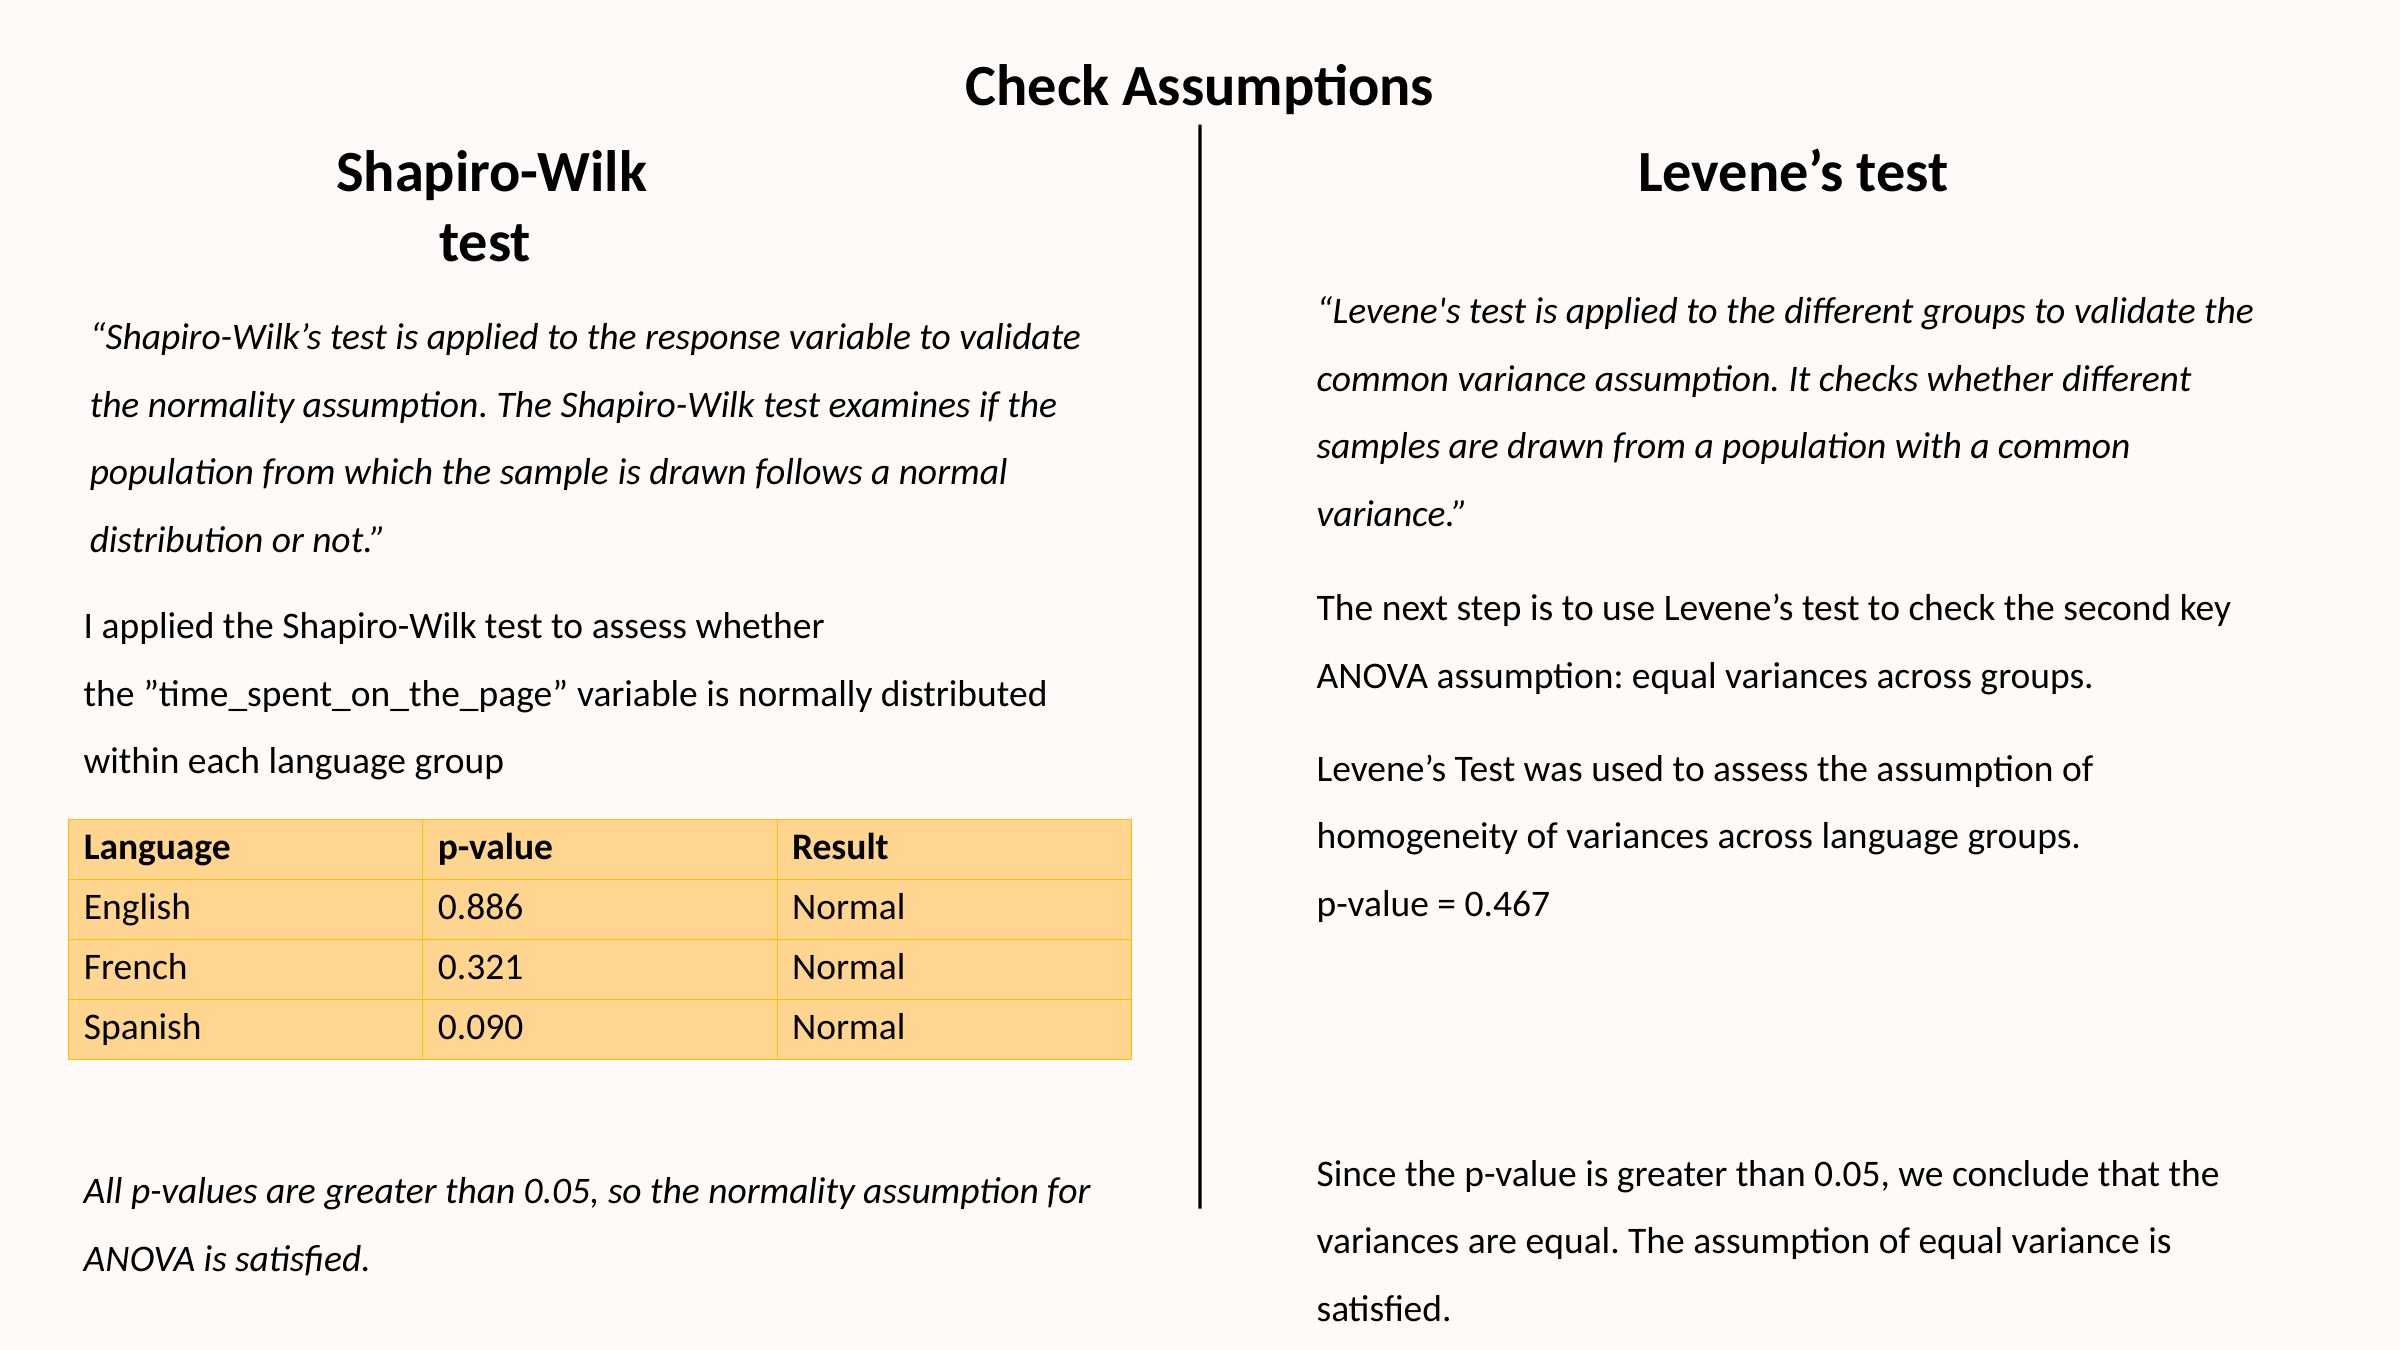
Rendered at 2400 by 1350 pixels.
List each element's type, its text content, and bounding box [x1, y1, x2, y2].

table_header Result [778, 820, 1131, 879]
text_box Shapiro-Wilk test [308, 125, 675, 281]
table_cell Normal [778, 880, 1131, 939]
table_cell 0.321 [423, 940, 777, 999]
text_box Levene’s test [1616, 125, 1984, 211]
table_cell Normal [778, 1000, 1131, 1059]
table_header Language [69, 820, 422, 879]
text_box “Levene's test is applied to the different groups to validate the common variance assumption. It checks whether different samples are drawn from a population with a common variance.” [1301, 256, 2298, 542]
text_box Check Assumptions [599, 39, 1800, 125]
text_box I applied the Shapiro-Wilk test to assess whether the ”time_spent_on_the_page” variable is normally distributed within each language group [68, 571, 1132, 789]
text_box All p-values are greater than 0.05, so the normality assumption for ANOVA is satisfied. [68, 1136, 1132, 1287]
table_cell Spanish [69, 1000, 422, 1059]
table_cell Normal [778, 940, 1131, 999]
text_box The next step is to use Levene’s test to check the second key ANOVA assumption: equal variances across groups. [1301, 553, 2298, 703]
table_cell English [69, 880, 422, 939]
table_cell French [69, 940, 422, 999]
text_box “Shapiro-Wilk’s test is applied to the response variable to validate the normality assumption. The Shapiro-Wilk test examines if the population from which the sample is drawn follows a normal distribution or not.” [75, 282, 1132, 567]
text_box Levene’s Test was used to assess the assumption of homogeneity of variances across language groups. p-value = 0.467 Since the p-value is greater than 0.05, we conclude that the variances are equal. The assumption of equal variance is satisfied. [1301, 713, 2298, 1337]
table_cell 0.886 [423, 880, 777, 939]
table_header p-value [423, 820, 777, 879]
table_cell 0.090 [423, 1000, 777, 1059]
